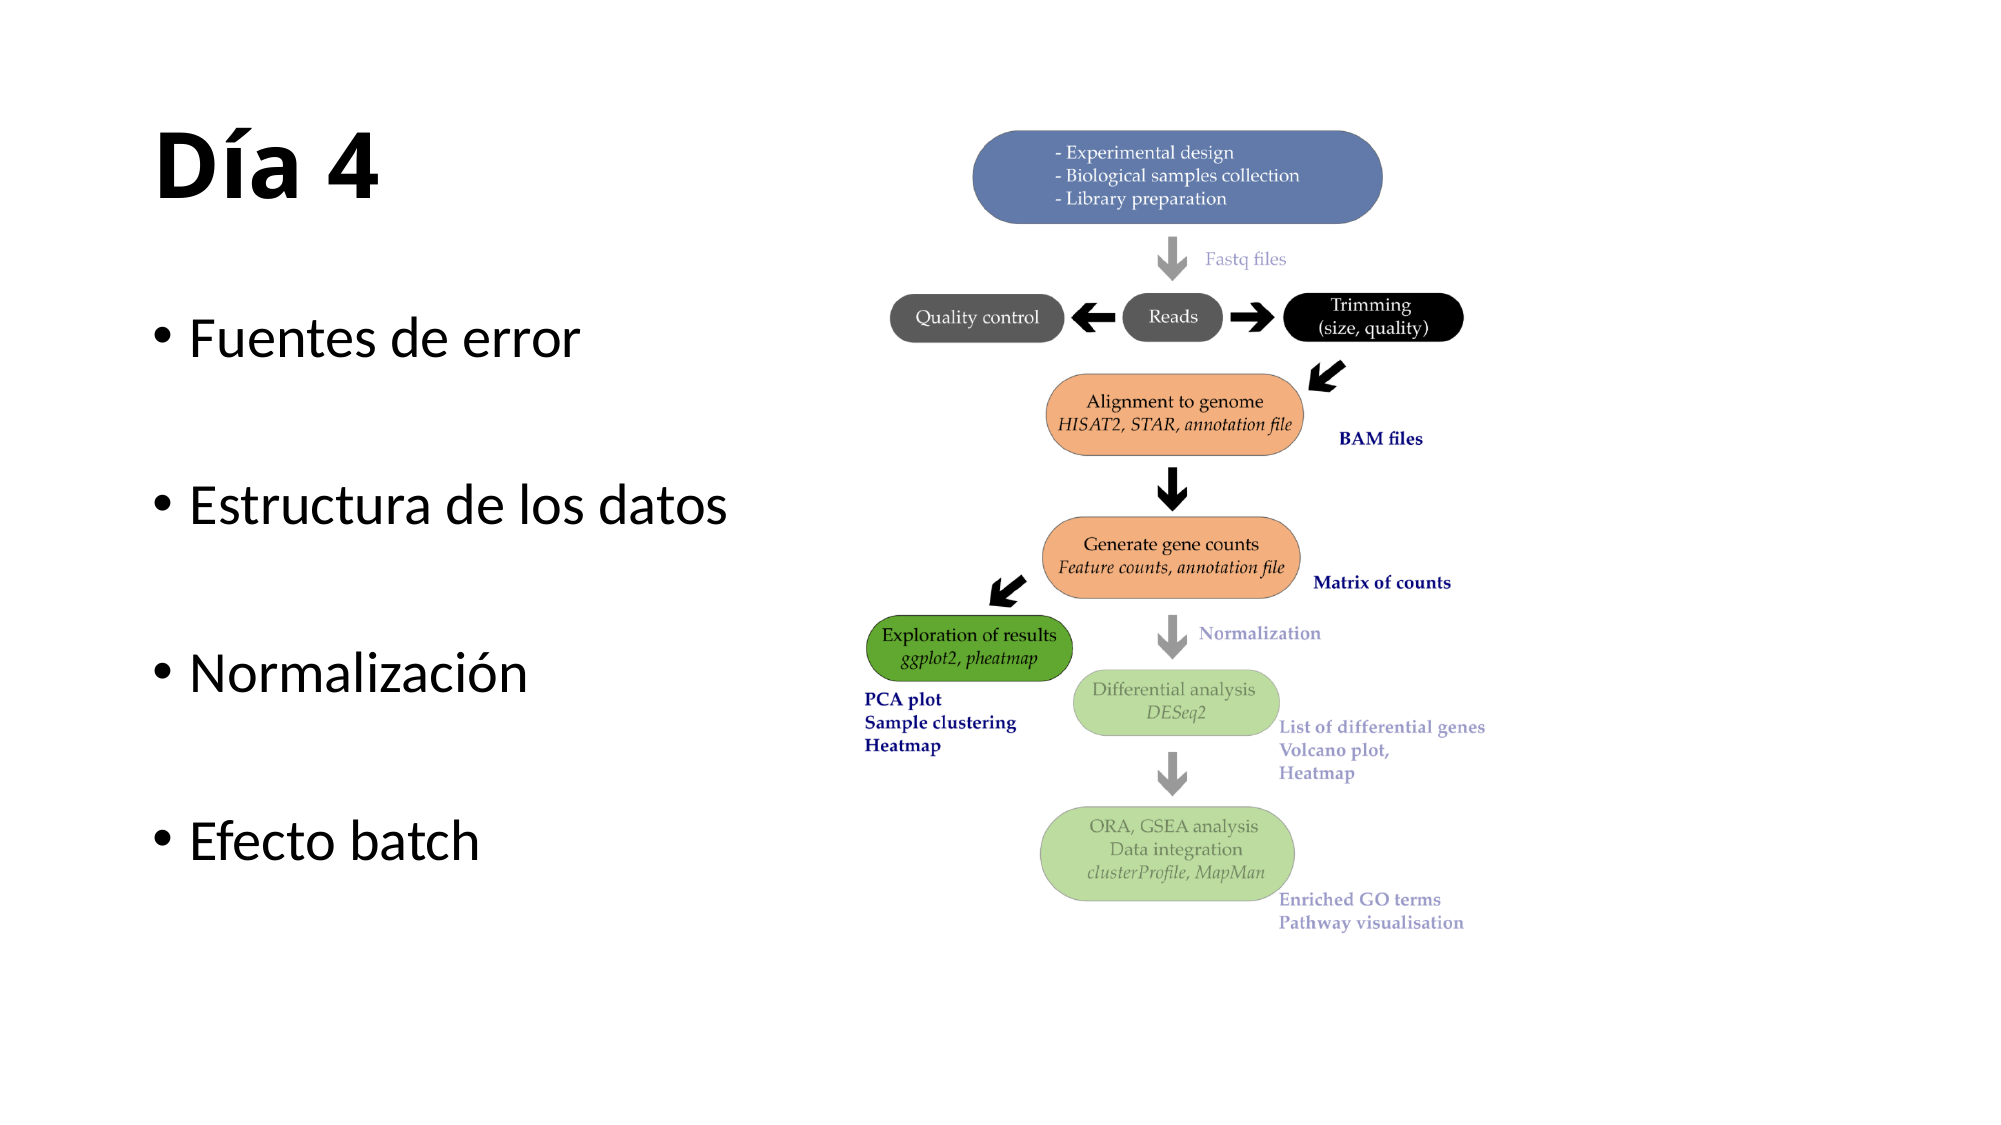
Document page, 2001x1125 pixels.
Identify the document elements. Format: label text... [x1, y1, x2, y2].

title Día 4 [137, 59, 1863, 278]
picture [854, 111, 1490, 960]
list Fuentes de error Estructura de los datos Normalización Efecto batch [137, 299, 1863, 1014]
